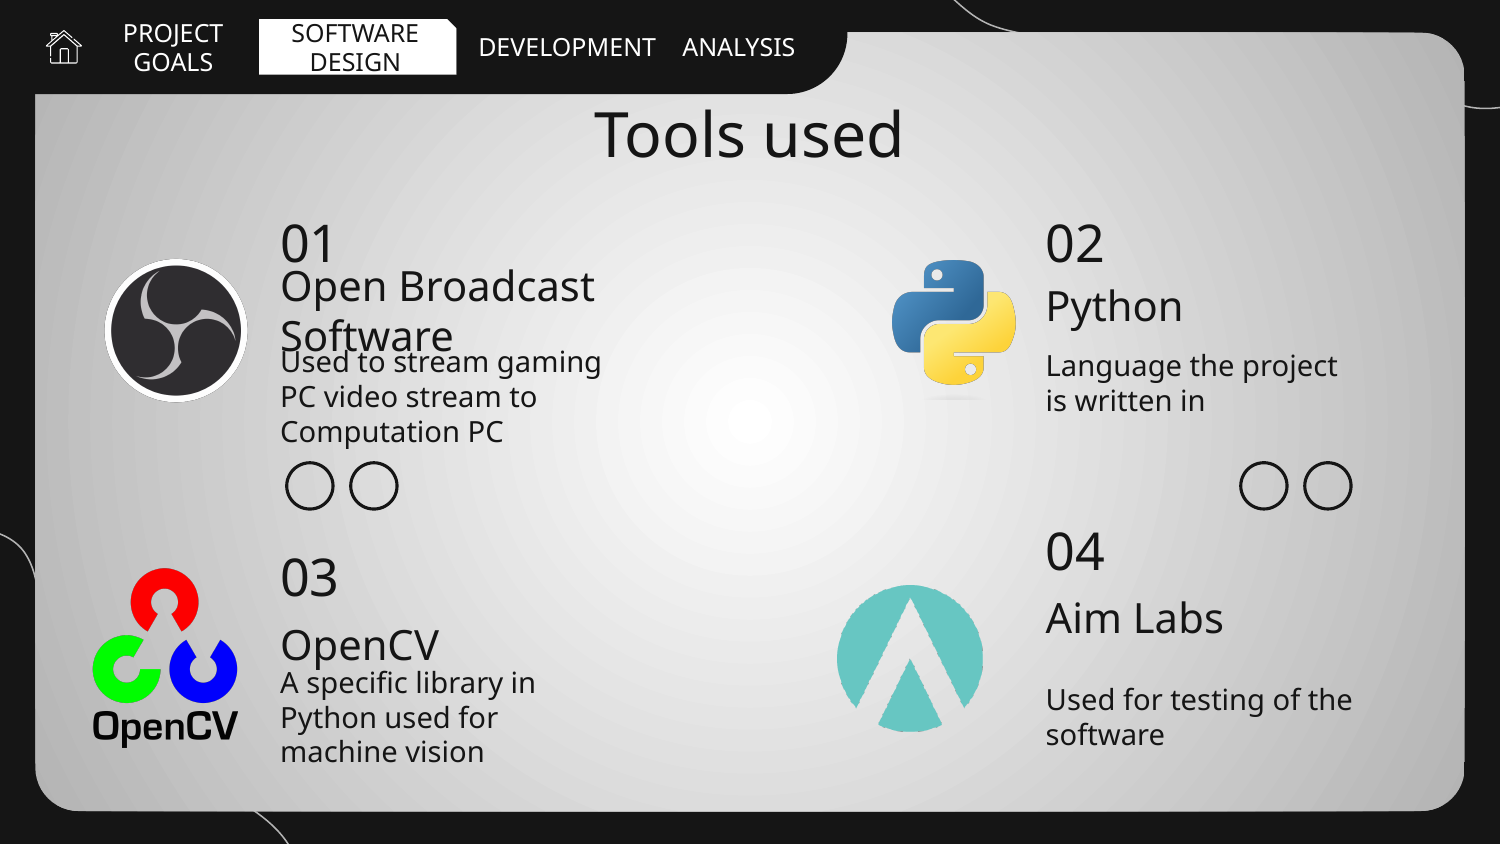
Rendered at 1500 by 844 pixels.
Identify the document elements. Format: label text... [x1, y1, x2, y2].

title 03 [265, 549, 372, 602]
subtitle Used to stream gaming PC video stream to Computation PC [265, 342, 658, 450]
text_box DEVELOPMENT [456, 19, 662, 75]
text_box [286, 462, 334, 510]
text_box PROJECT GOALS [92, 19, 259, 75]
picture [836, 585, 984, 732]
title Aim Labs [1030, 584, 1382, 650]
text_box [35, 23, 93, 70]
picture [14, 223, 337, 438]
title 01 [265, 215, 372, 268]
text_box [45, 30, 82, 64]
picture [91, 568, 238, 749]
title Open Broadcast Software [341, 277, 789, 343]
subtitle Language the project is written in [1030, 342, 1382, 422]
text_box [1304, 462, 1352, 509]
picture [892, 260, 1020, 401]
subtitle Used for testing of the software [1030, 676, 1382, 757]
title OpenCV [265, 611, 617, 676]
text_box [1240, 462, 1288, 509]
title Python [1030, 272, 1410, 338]
title Tools used [148, 85, 1352, 180]
subtitle A specific library in Python used for machine vision [265, 676, 617, 757]
title 02 [1030, 215, 1137, 268]
title 04 [1030, 523, 1137, 575]
text_box SOFTWARE DESIGN [259, 19, 456, 75]
text_box [350, 462, 398, 510]
text_box ANALYSIS [662, 19, 821, 75]
